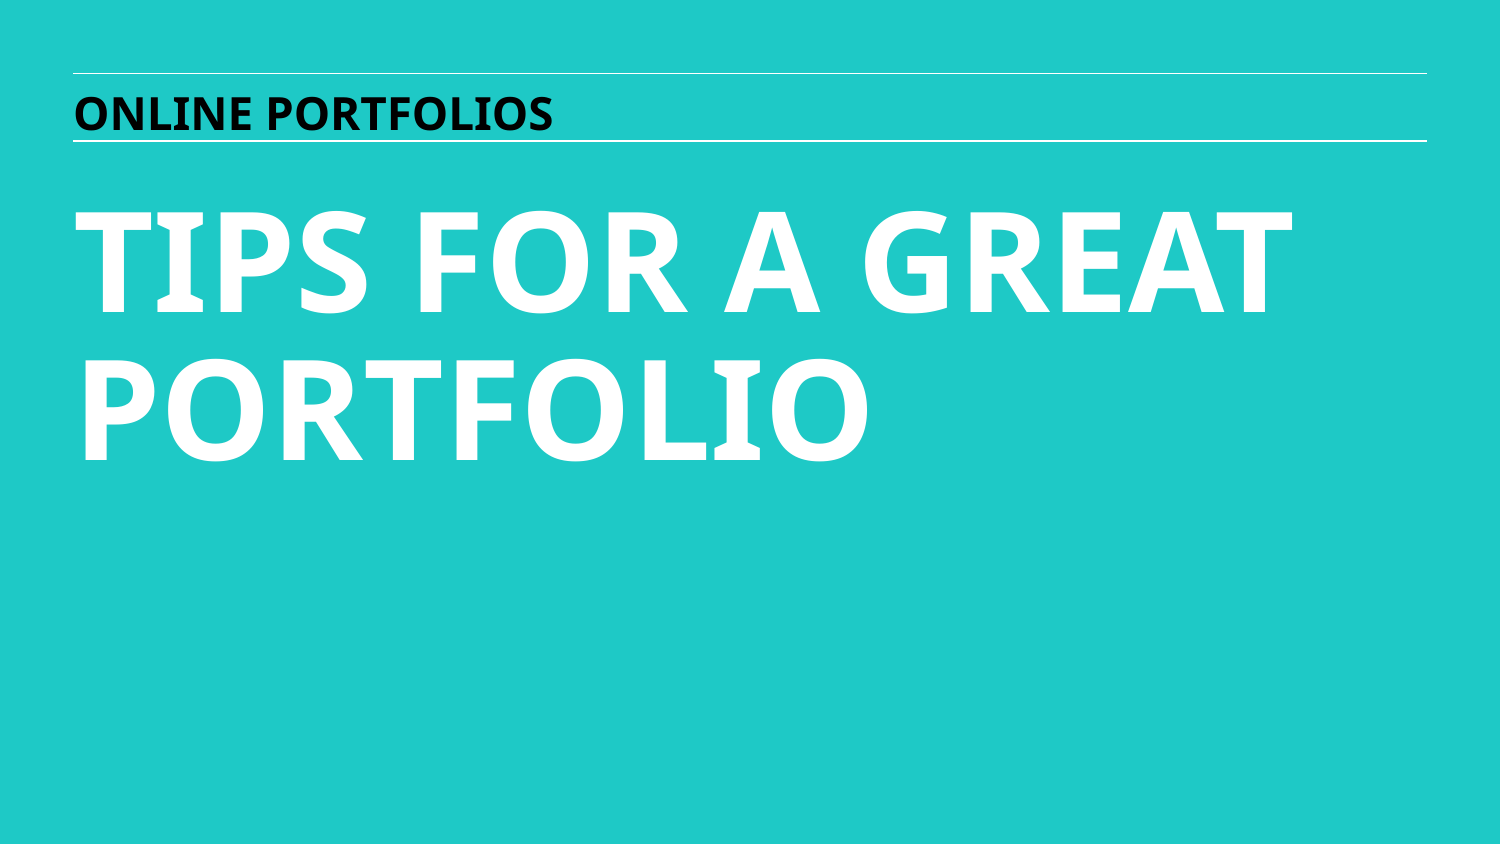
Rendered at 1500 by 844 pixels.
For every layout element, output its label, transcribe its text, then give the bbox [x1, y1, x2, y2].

text_box ONLINE PORTFOLIOS [73, 85, 1246, 135]
text_box TIPS FOR A GREAT PORTFOLIO [73, 170, 1427, 495]
